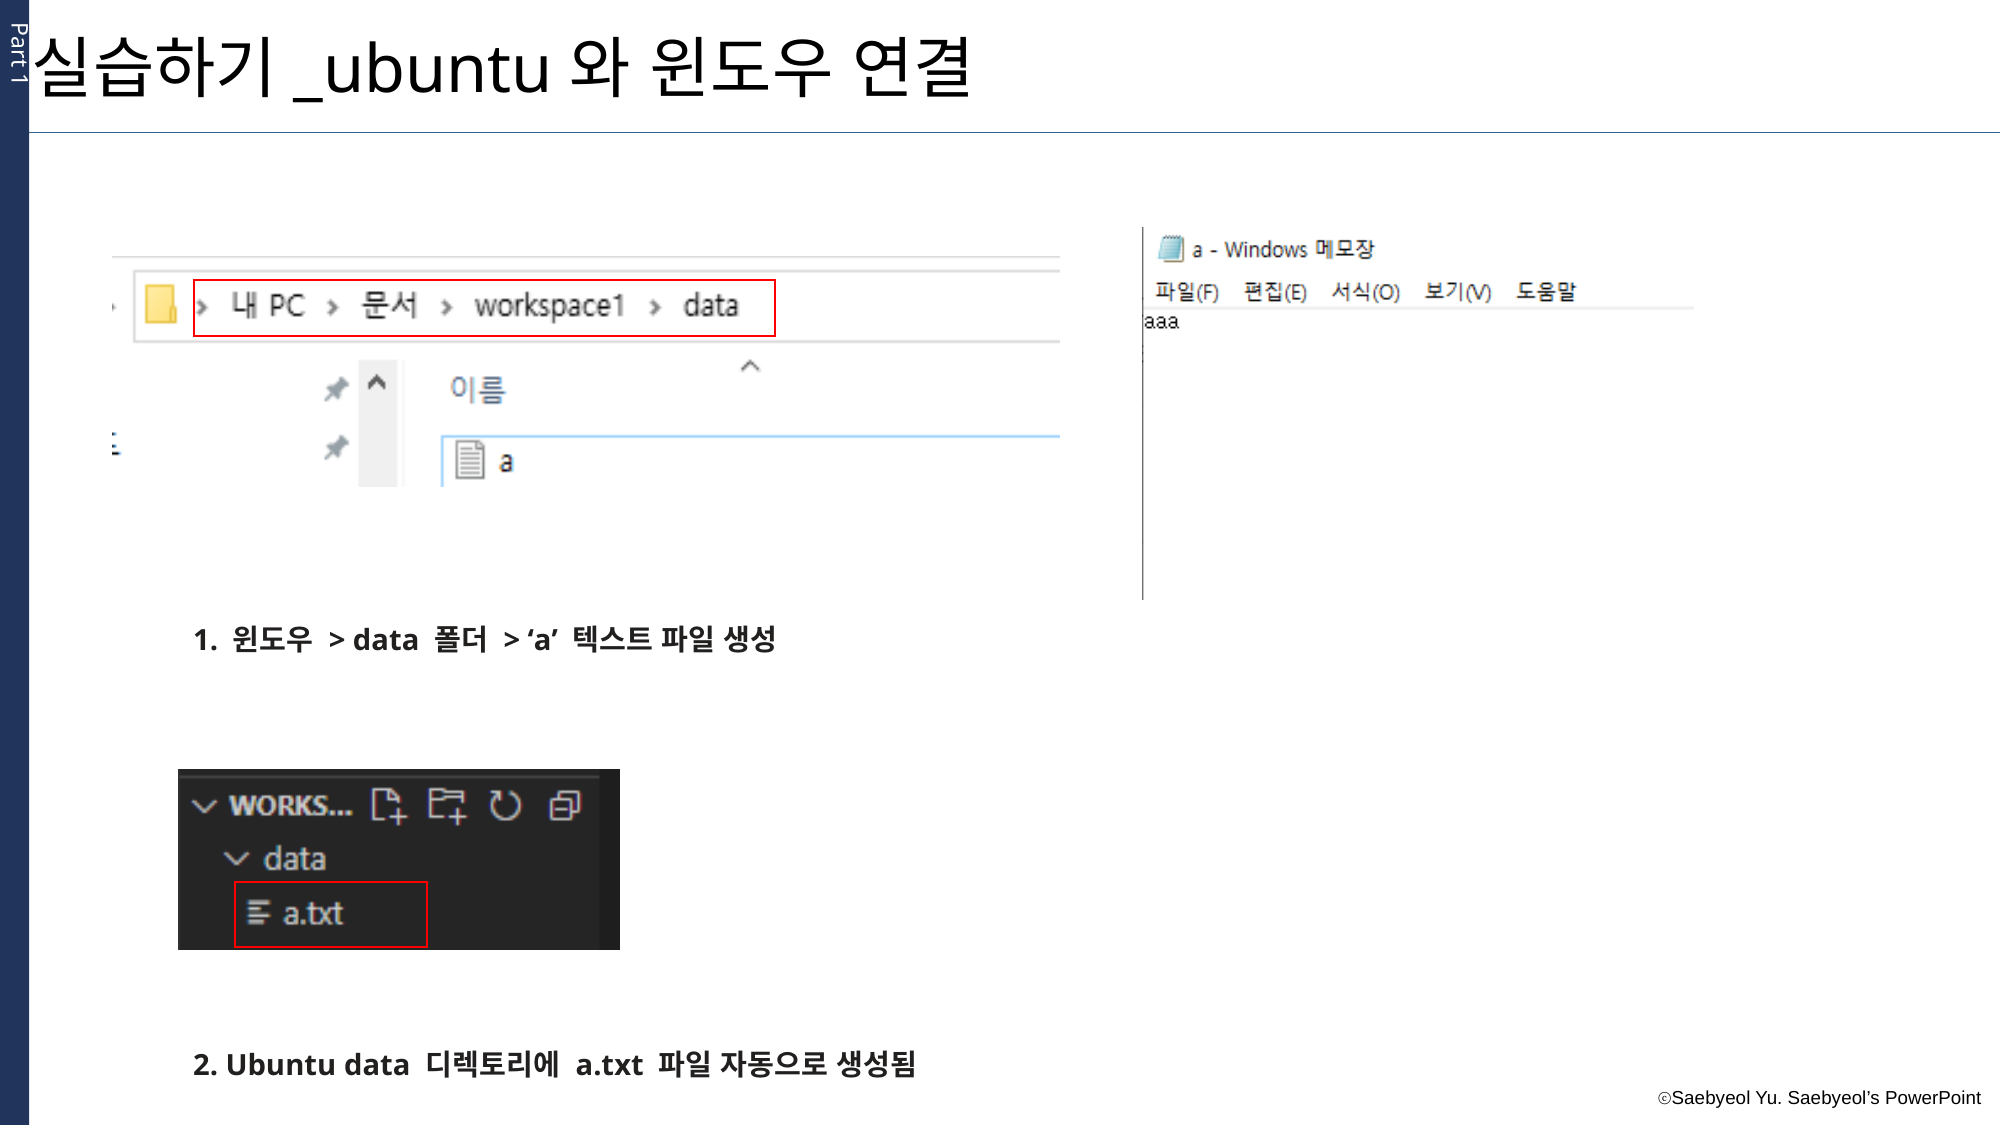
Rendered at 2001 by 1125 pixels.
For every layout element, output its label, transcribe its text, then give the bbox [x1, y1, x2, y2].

text_box 2. Ubuntu data 디렉토리에 a.txt 파일 자동으로 생성됨 [178, 1021, 1060, 1089]
text_box [0, 312, 30, 1125]
text_box Part 1 [0, 8, 42, 312]
picture [111, 256, 1060, 487]
text_box 1. 윈도우 > data 폴더 > ‘a’ 텍스트 파일 생성 [178, 595, 847, 664]
text_box 실습하기_ubuntu와 윈도우 연결 [42, 18, 991, 113]
text_box [0, 0, 30, 8]
picture [1141, 227, 1694, 600]
picture [178, 769, 620, 950]
